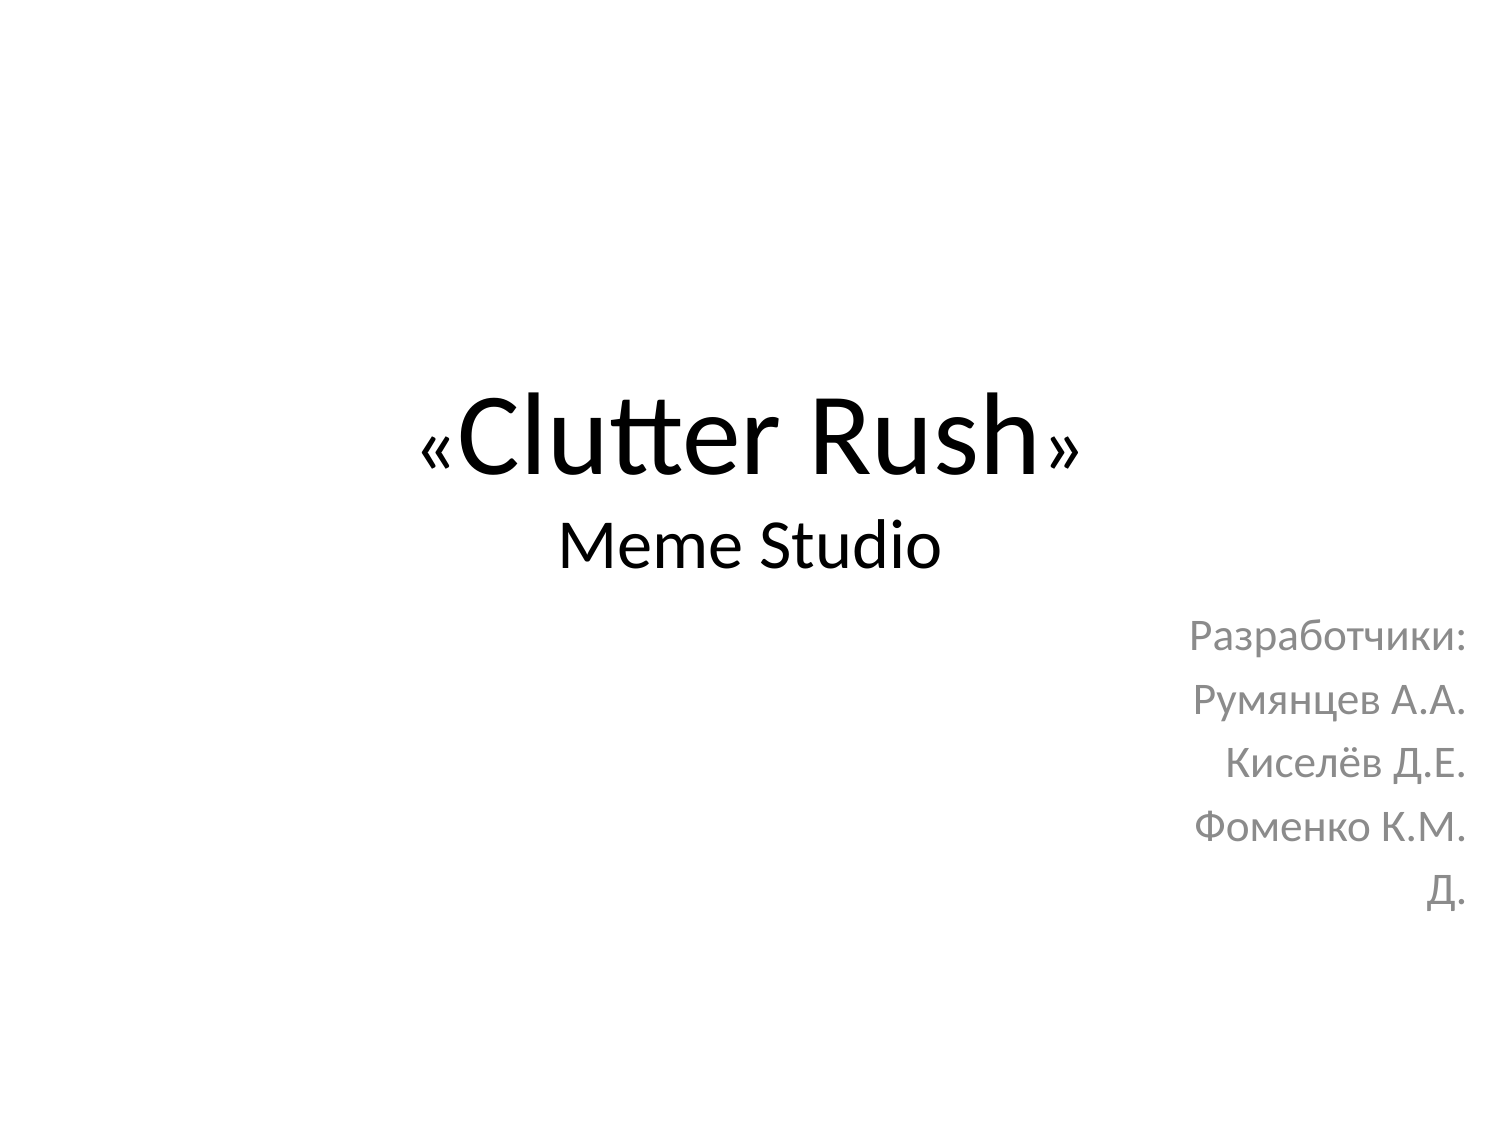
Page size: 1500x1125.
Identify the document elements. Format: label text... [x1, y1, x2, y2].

title «Clutter Rush» Meme Studio [112, 349, 1388, 591]
subtitle Разработчики: Румянцев А.А. Киселёв Д.Е. Фоменко К.М. Д. [41, 597, 1483, 925]
